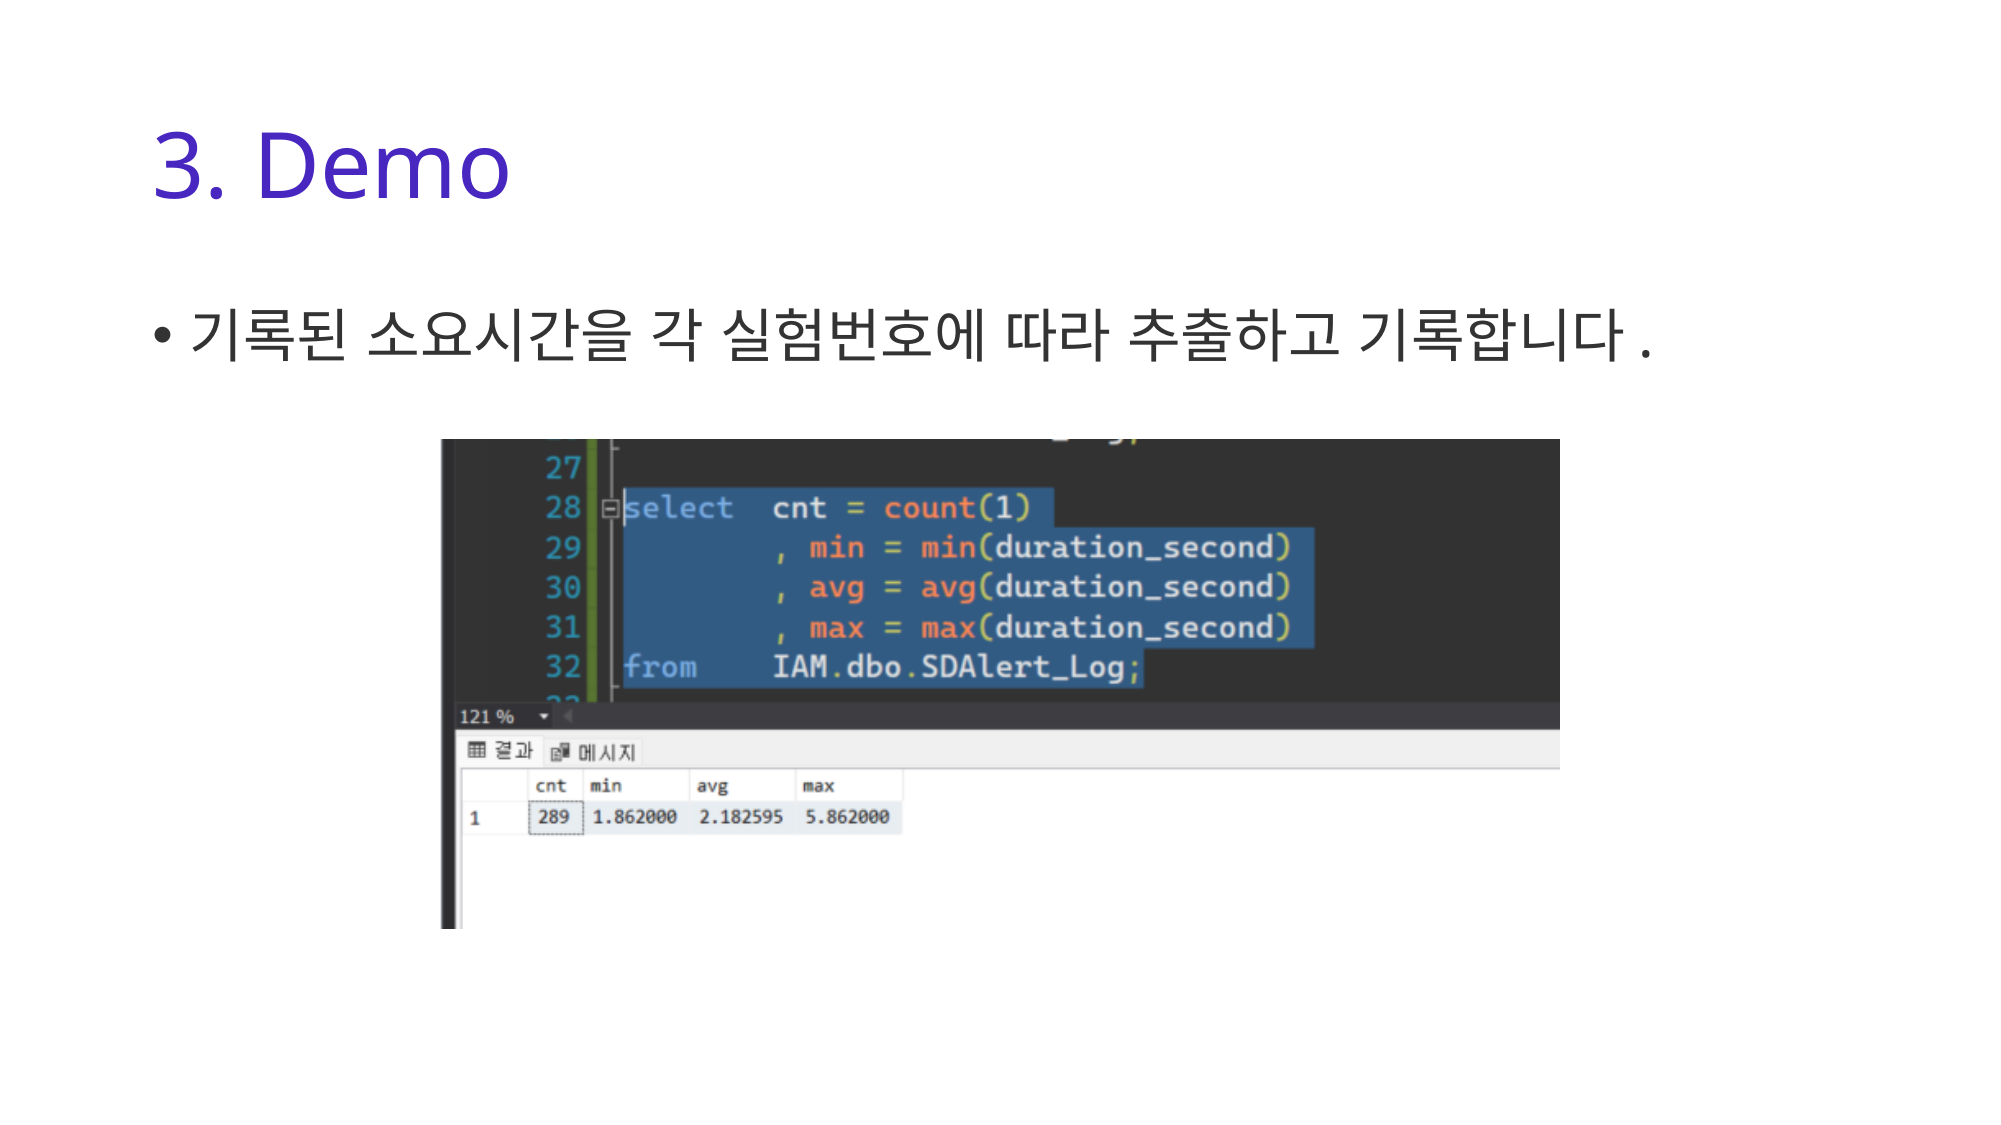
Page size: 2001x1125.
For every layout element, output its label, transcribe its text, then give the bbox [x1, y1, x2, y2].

title 3. Demo [137, 59, 1863, 278]
picture [440, 439, 1560, 929]
list 기록된 소요시간을 각 실험번호에 따라 추출하고 기록합니다. [137, 299, 1863, 1014]
